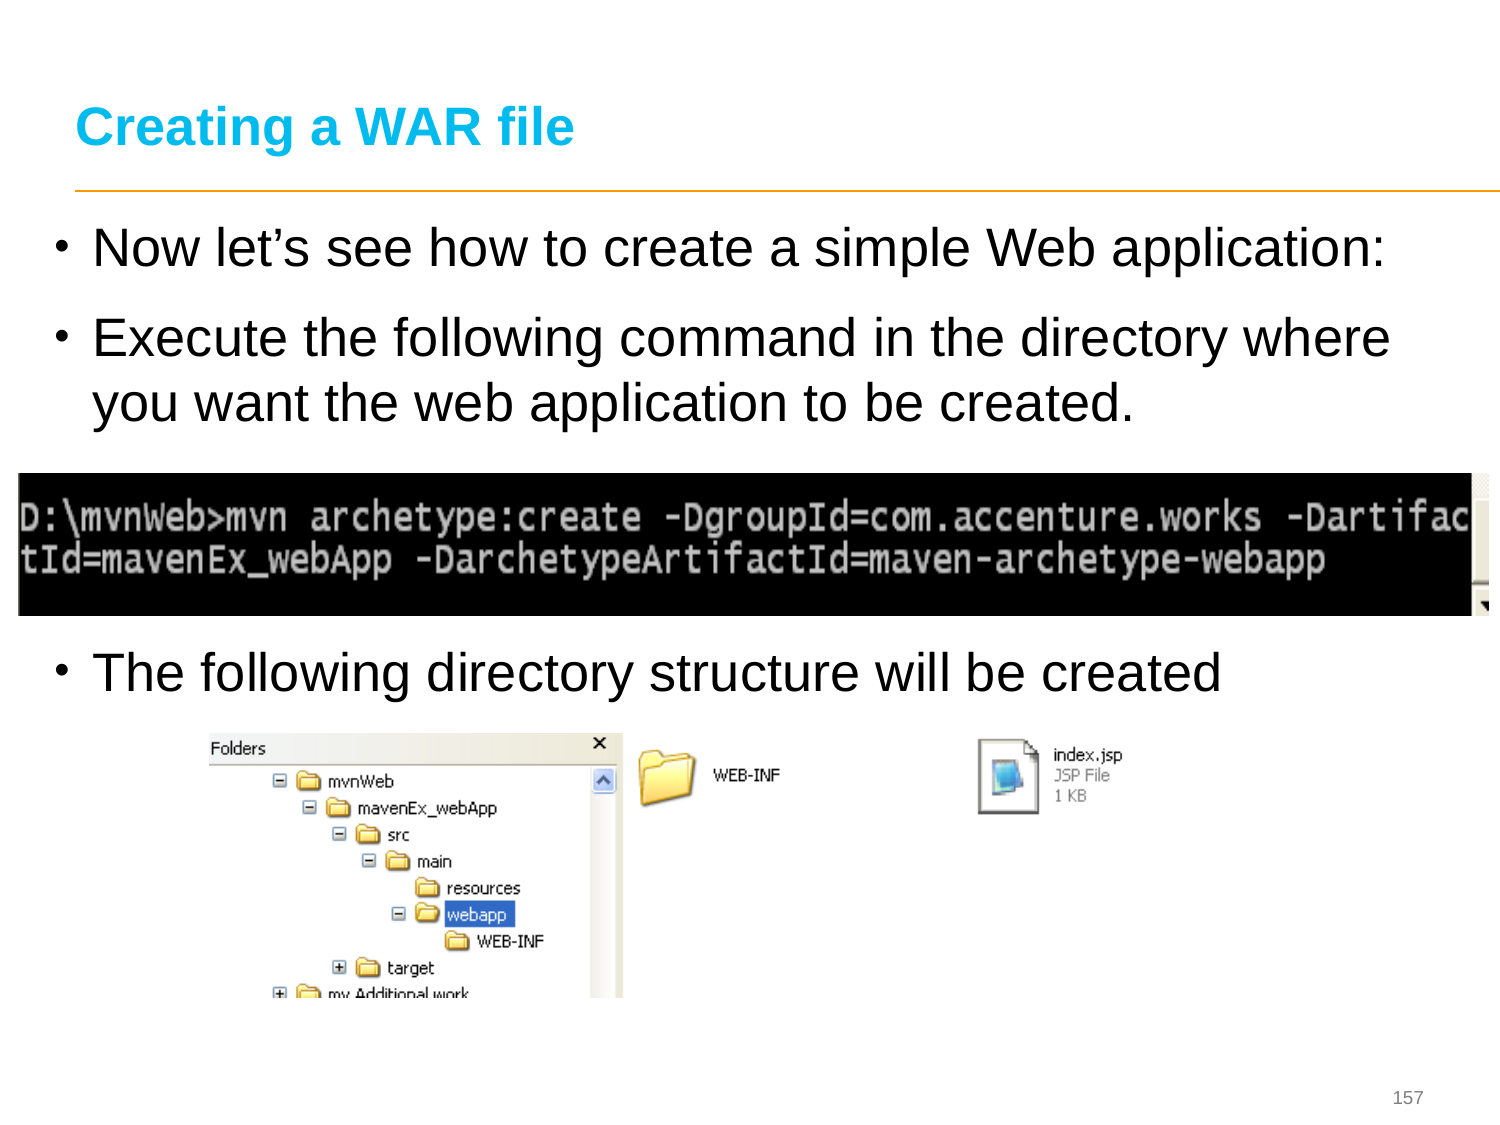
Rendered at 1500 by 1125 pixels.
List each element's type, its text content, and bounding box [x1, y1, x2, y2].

picture [17, 473, 1490, 616]
list Now let’s see how to create a simple Web application: Execute the following command in the directory where you want the web application to be created. The following directory structure will be created [54, 625, 1442, 1088]
title Creating a WAR file [75, 27, 1422, 157]
list Now let’s see how to create a simple Web application: Execute the following command in the directory where you want the web application to be created. The following directory structure will be created [54, 212, 1442, 471]
picture [209, 733, 1291, 998]
